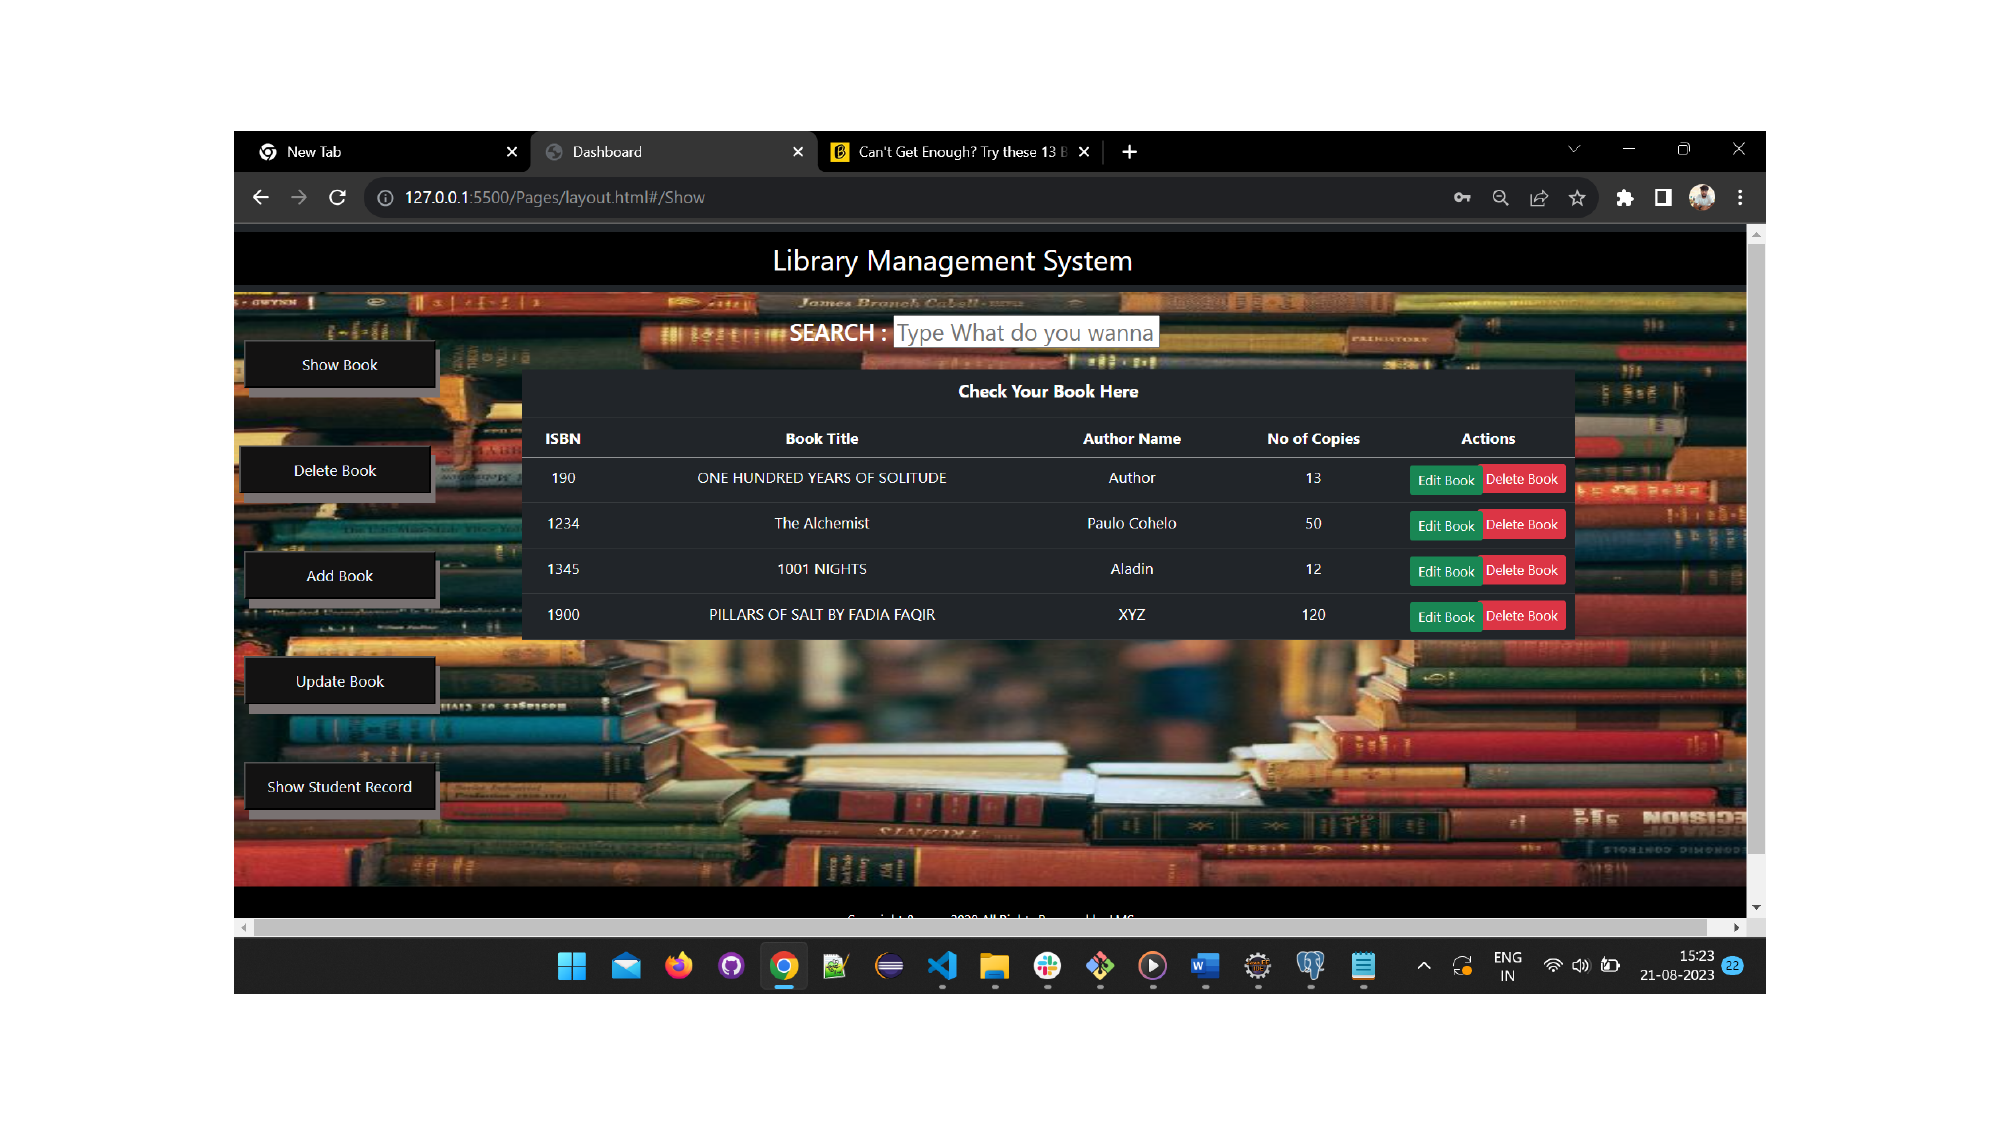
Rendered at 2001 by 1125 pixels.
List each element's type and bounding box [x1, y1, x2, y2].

picture [234, 131, 1766, 994]
